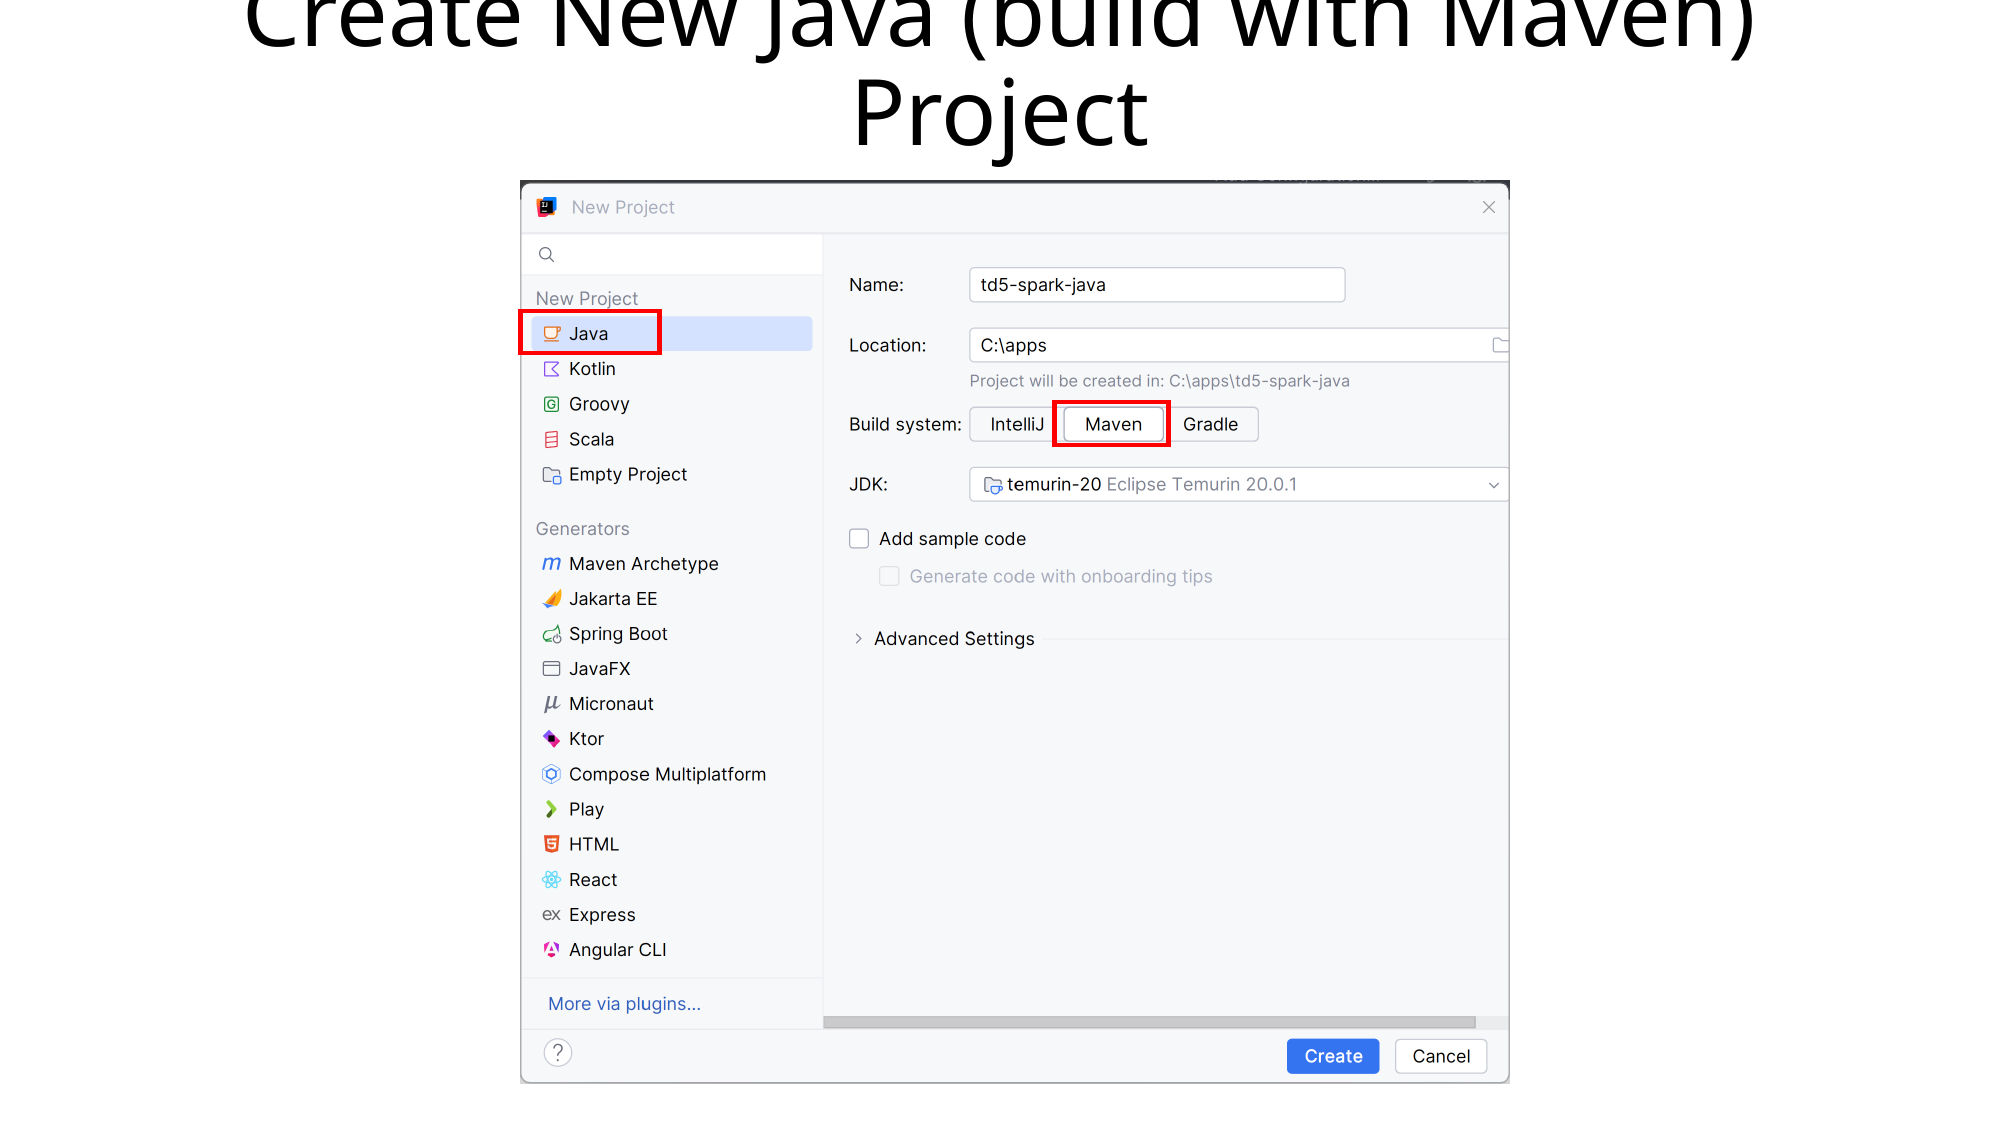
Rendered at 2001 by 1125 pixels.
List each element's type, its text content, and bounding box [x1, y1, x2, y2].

picture [520, 180, 1510, 1084]
title Create New Java (build with Maven) Project [137, 0, 1863, 133]
